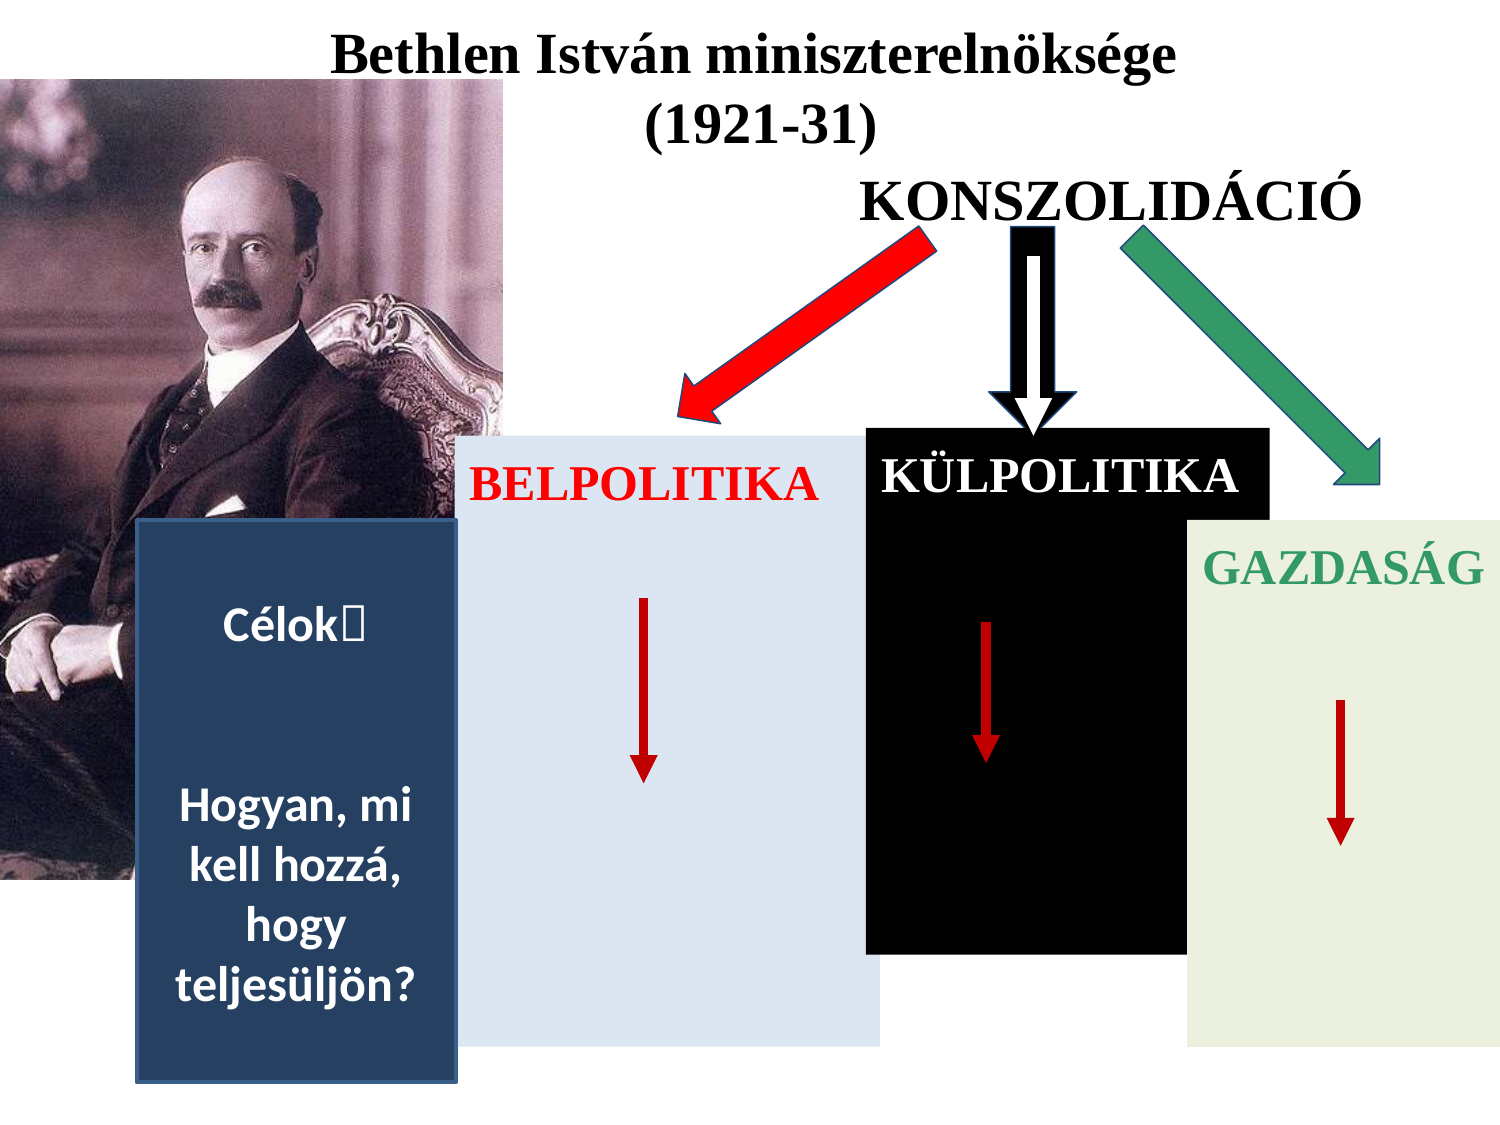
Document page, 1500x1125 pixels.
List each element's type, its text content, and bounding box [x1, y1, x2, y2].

text_box Célok Hogyan, mi kell hozzá, hogy teljesüljön? [135, 888, 458, 1084]
text_box GAZDASÁG [1187, 519, 1500, 1047]
text_box [677, 226, 937, 424]
text_box [1120, 225, 1380, 485]
text_box Bethlen István miniszterelnöksége (1921-31) [230, 0, 1293, 141]
text_box KONSZOLIDÁCIÓ [726, 146, 1498, 402]
text_box [988, 226, 1077, 427]
text_box KÜLPOLITIKA [865, 427, 1270, 955]
picture [0, 79, 503, 880]
text_box BELPOLITIKA [458, 435, 880, 1047]
